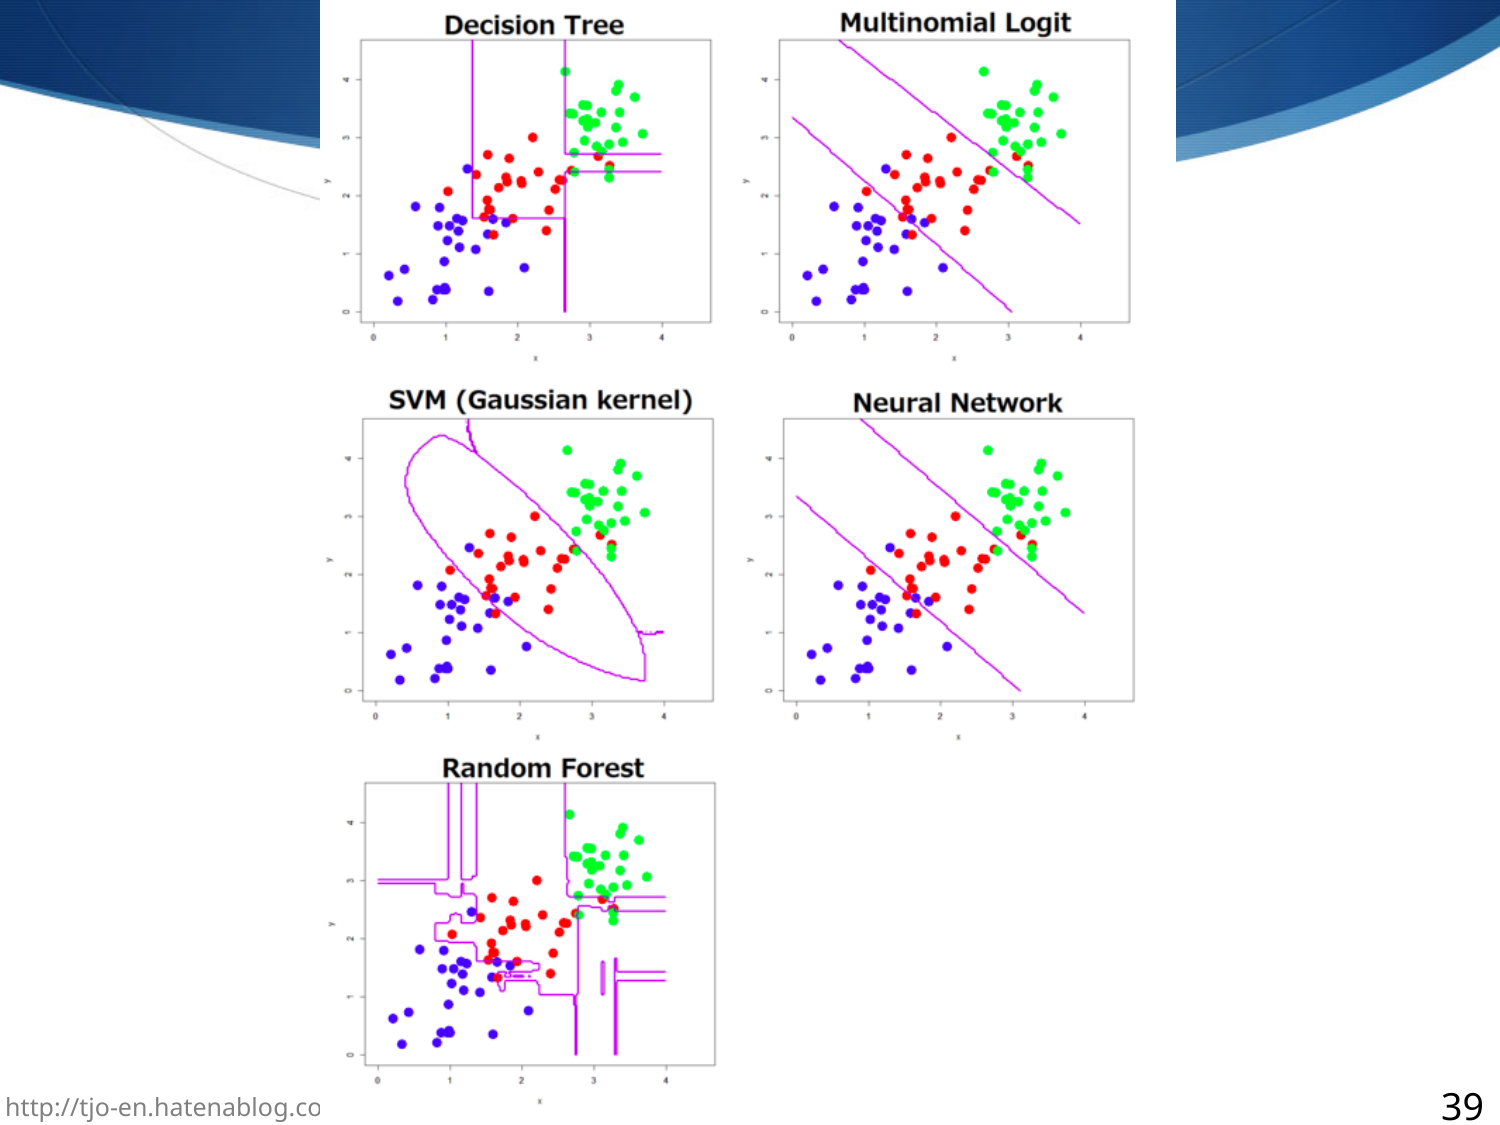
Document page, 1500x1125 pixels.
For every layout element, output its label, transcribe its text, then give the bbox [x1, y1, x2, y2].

picture [0, 0, 1500, 1125]
text_box http://tjo-en.hatenablog.com/entry/2014/01/06/234155 [0, 1083, 287, 1125]
slide_number 39 [1426, 1075, 1500, 1125]
